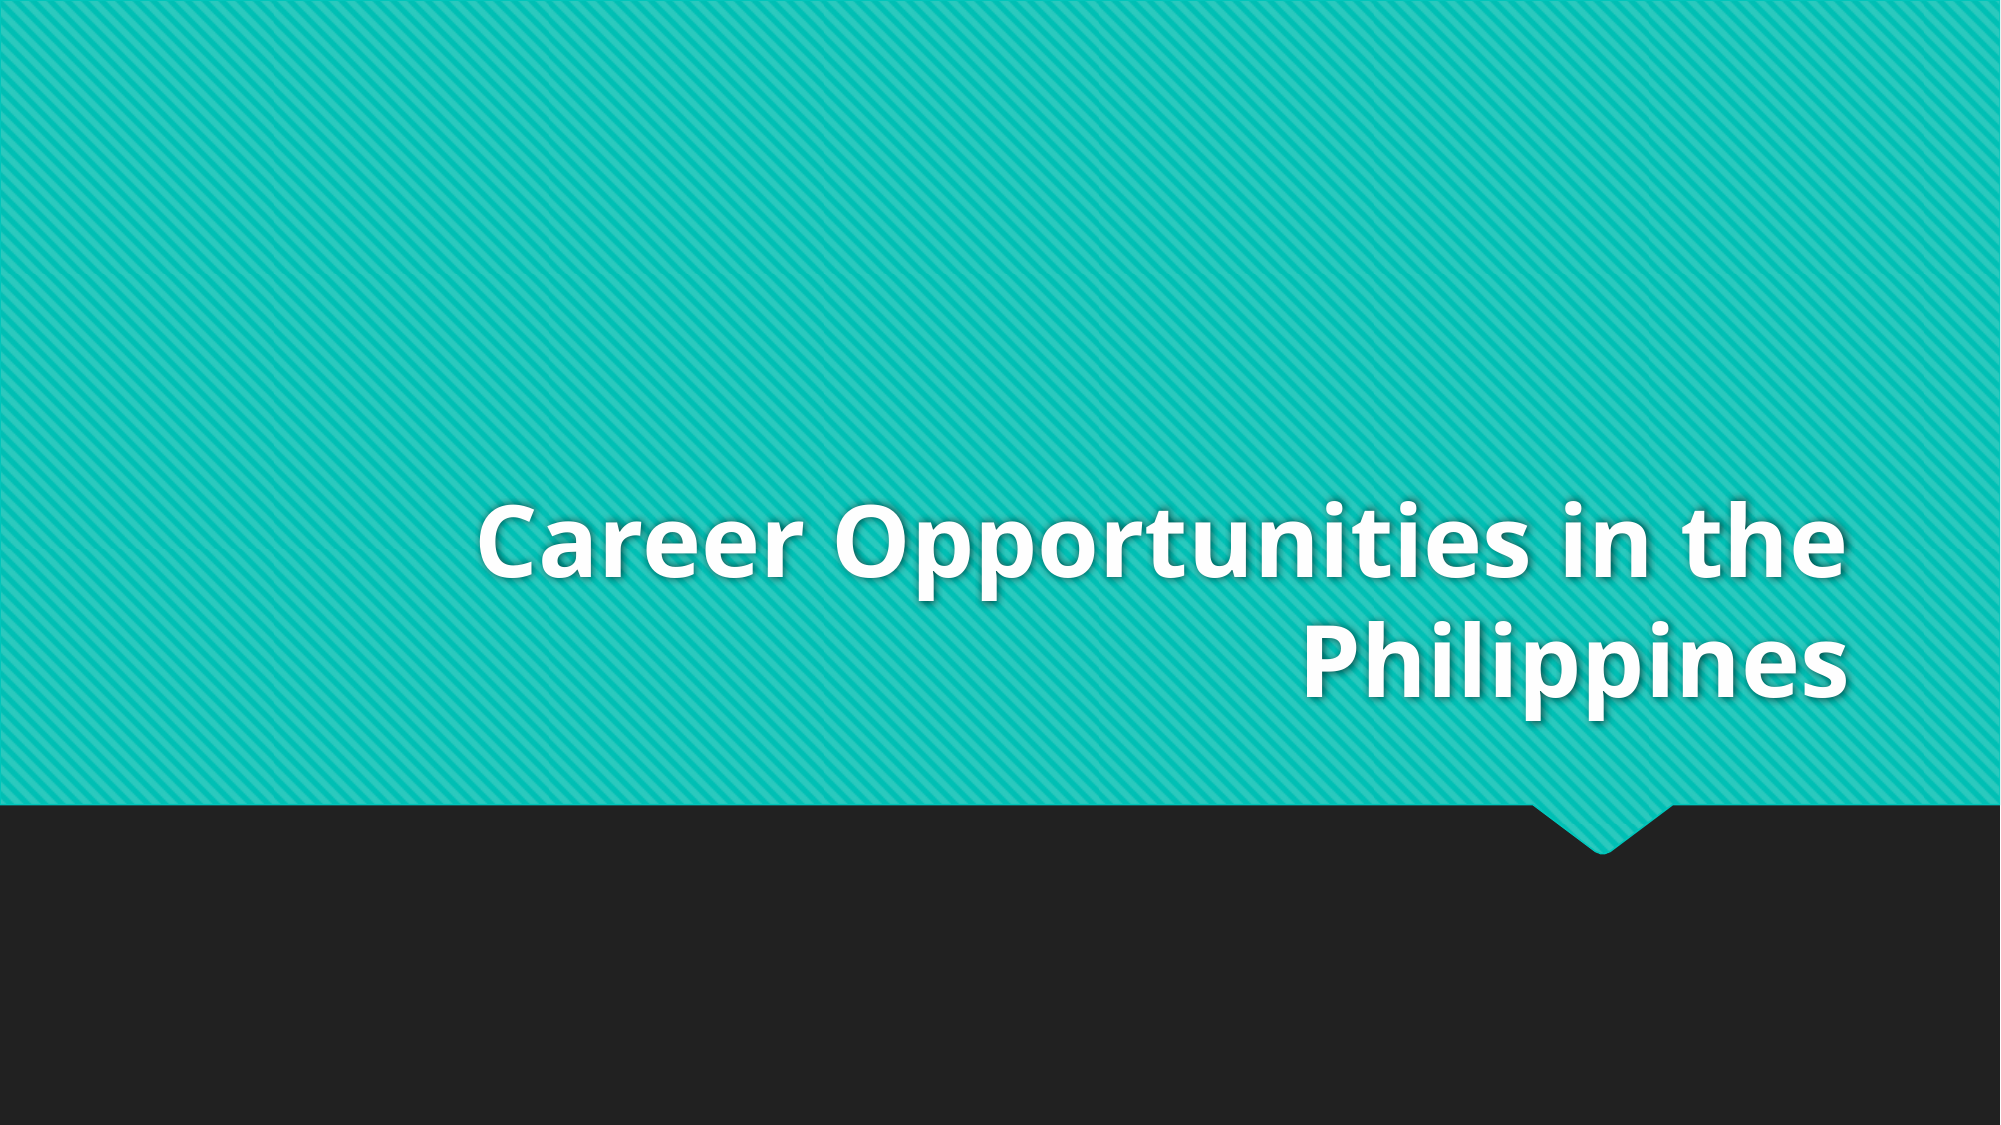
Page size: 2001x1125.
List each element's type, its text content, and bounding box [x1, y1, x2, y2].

title Career Opportunities in the Philippines [132, 484, 1866, 726]
